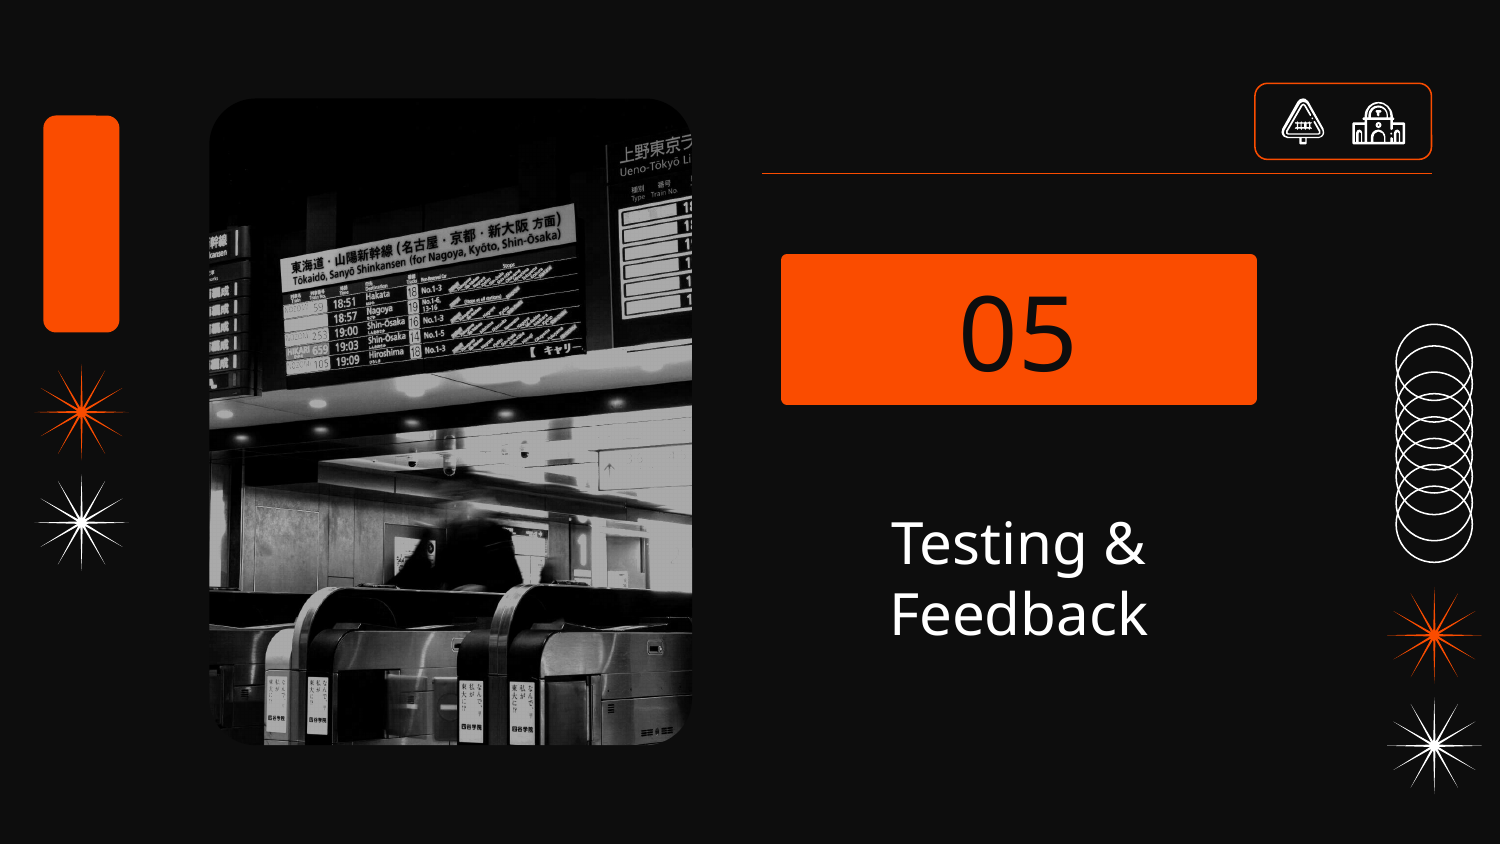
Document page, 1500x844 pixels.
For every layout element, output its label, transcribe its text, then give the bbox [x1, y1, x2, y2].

text_box [1254, 83, 1432, 160]
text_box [1281, 98, 1406, 145]
title Testing & Feedback [782, 507, 1256, 646]
picture [209, 98, 693, 746]
title 05 [781, 254, 1257, 405]
